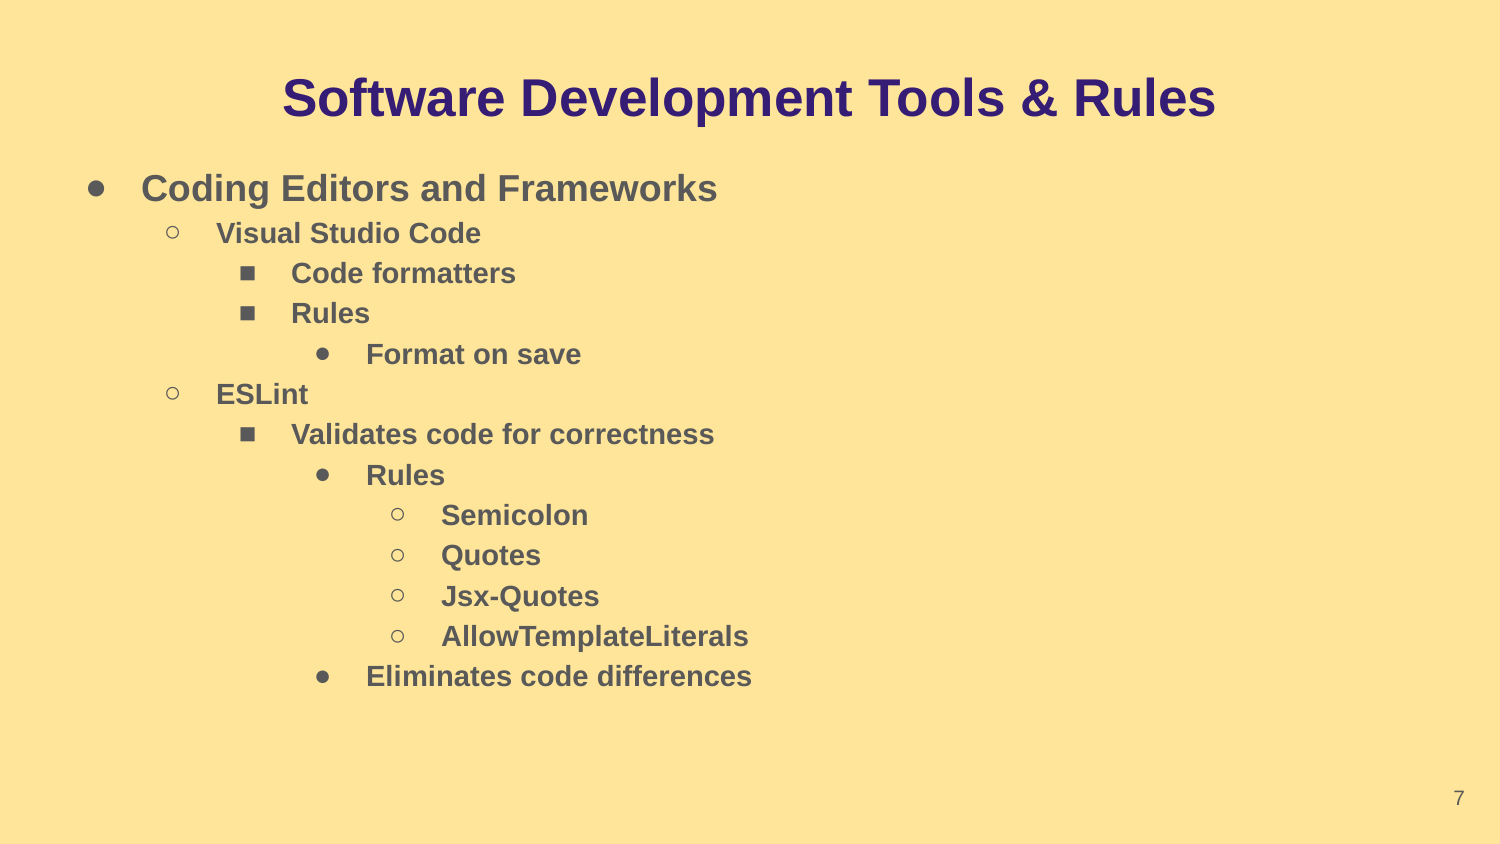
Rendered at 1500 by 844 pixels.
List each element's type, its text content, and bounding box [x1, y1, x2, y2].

list Coding Editors and Frameworks Visual Studio Code Code formatters Rules Format on save ESLint Validates code for correctness Rules Semicolon Quotes Jsx-Quotes AllowTemplateLiterals Eliminates code differences [51, 141, 1449, 753]
title Software Development Tools & Rules [51, 48, 1449, 141]
slide_number ‹#› [1389, 764, 1480, 830]
